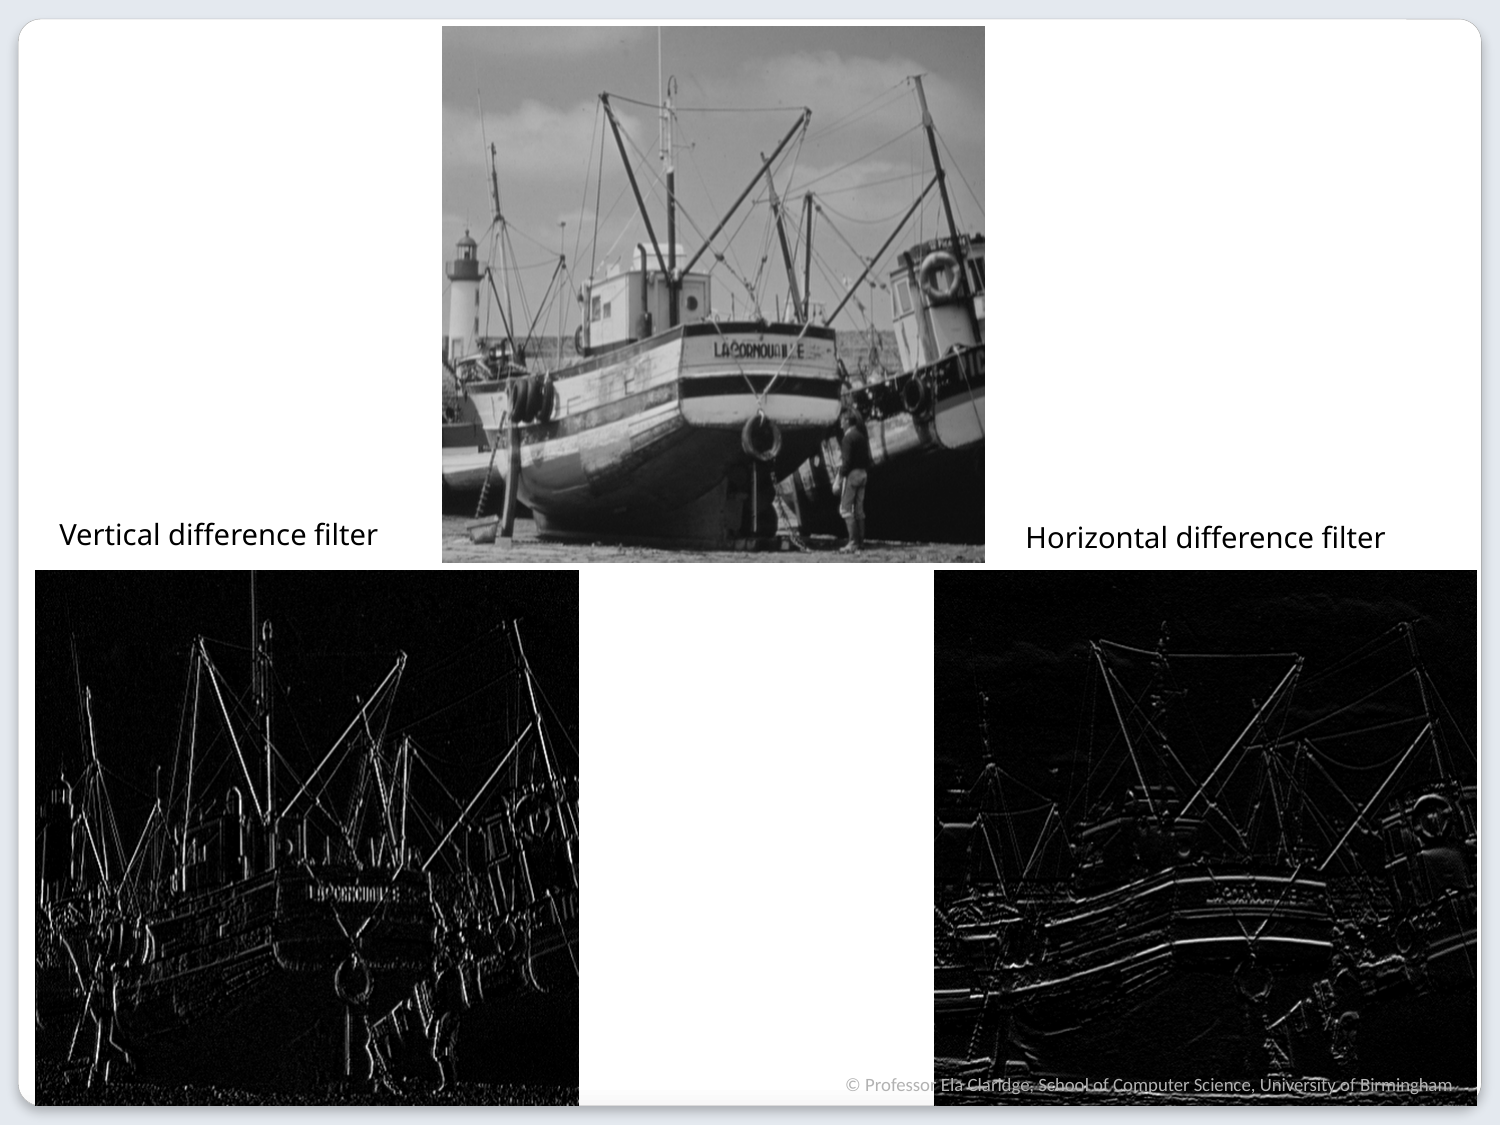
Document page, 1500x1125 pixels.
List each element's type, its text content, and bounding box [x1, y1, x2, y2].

picture [35, 570, 580, 1107]
text_box Horizontal difference filter [1010, 511, 1401, 562]
picture [934, 570, 1478, 1107]
picture [442, 26, 986, 563]
footer © Professor Ela Claridge, School of Computer Science, University of Birmingham [830, 1065, 1485, 1125]
text_box Vertical difference filter [44, 508, 394, 559]
